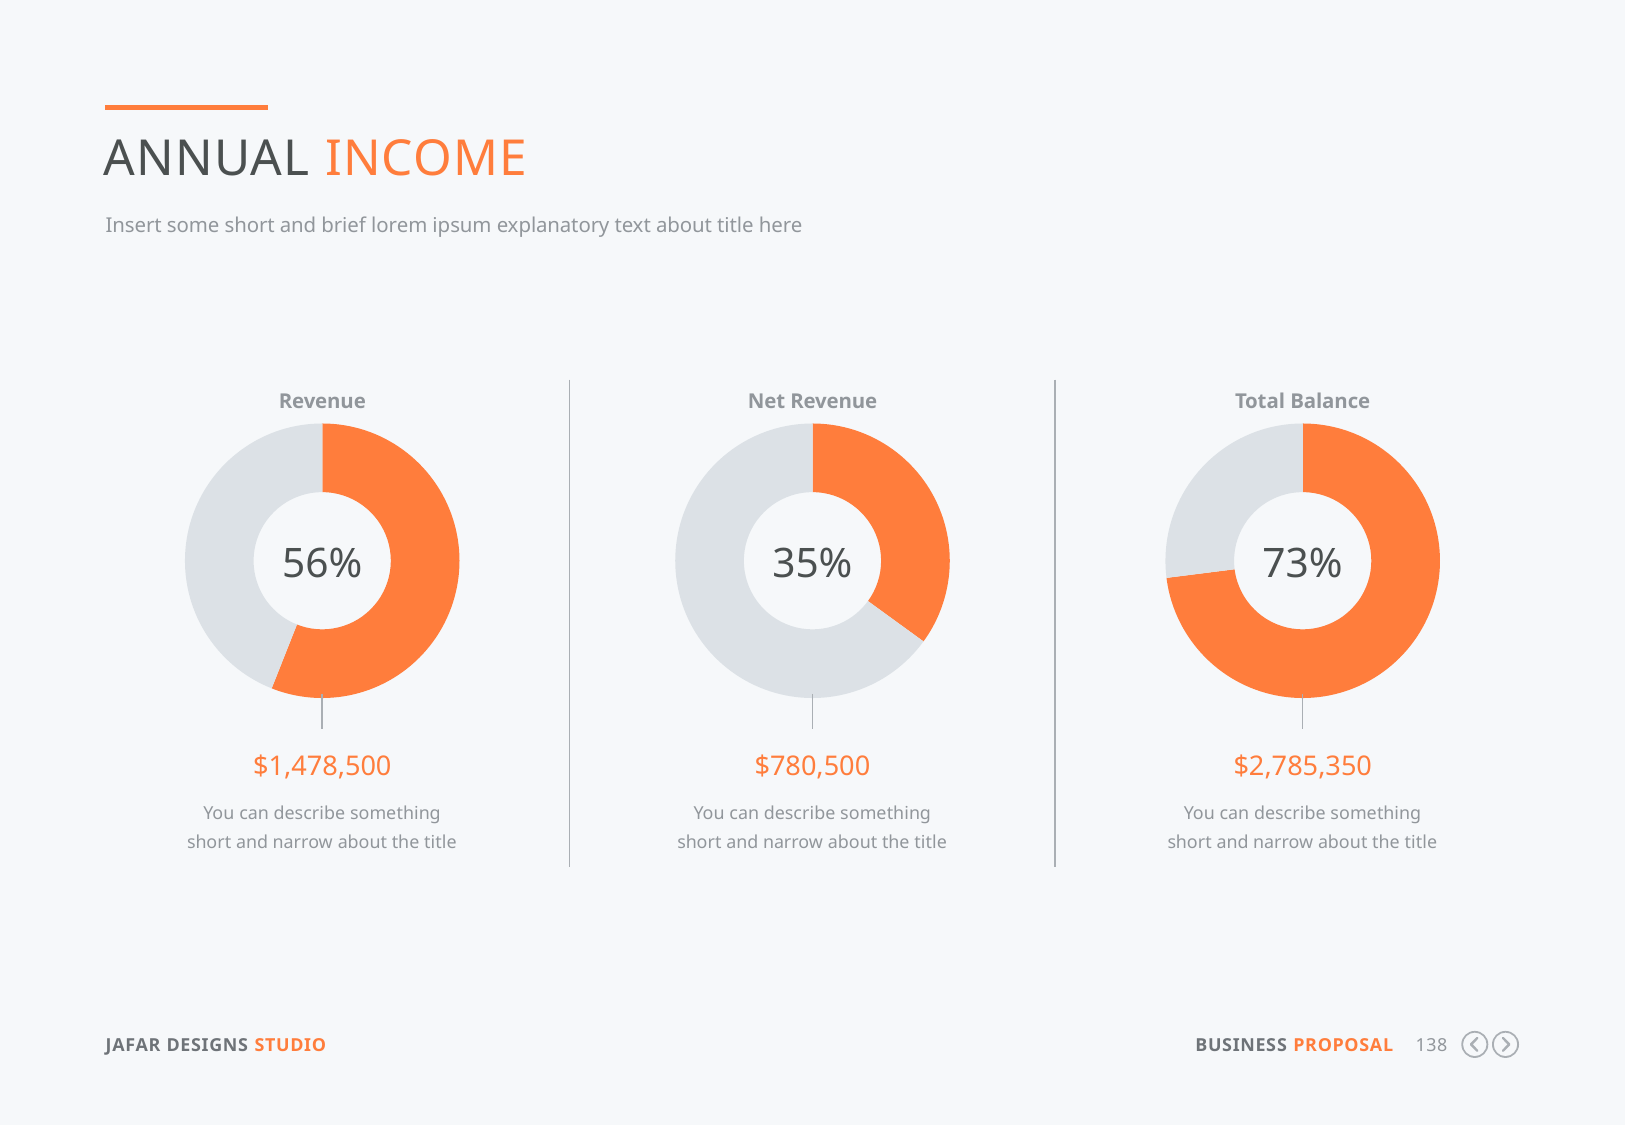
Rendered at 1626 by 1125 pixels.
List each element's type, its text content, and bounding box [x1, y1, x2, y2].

text_box $1,478,500 [181, 748, 463, 782]
chart [669, 413, 956, 708]
text_box Net Revenue [672, 388, 953, 413]
text_box Total Balance [1164, 388, 1442, 413]
text_box You can describe something short and narrow about the title [181, 795, 463, 852]
text_box $780,500 [672, 748, 953, 782]
list Annual Income [103, 125, 1518, 188]
text_box $2,785,350 [1162, 748, 1444, 782]
text_box You can describe something short and narrow about the title [672, 795, 953, 852]
text_box You can describe something short and narrow about the title [1162, 795, 1444, 852]
list Insert some short and brief lorem ipsum explanatory text about title here [105, 209, 1519, 241]
text_box Revenue [182, 388, 462, 413]
chart [1159, 413, 1446, 708]
chart [179, 413, 466, 708]
